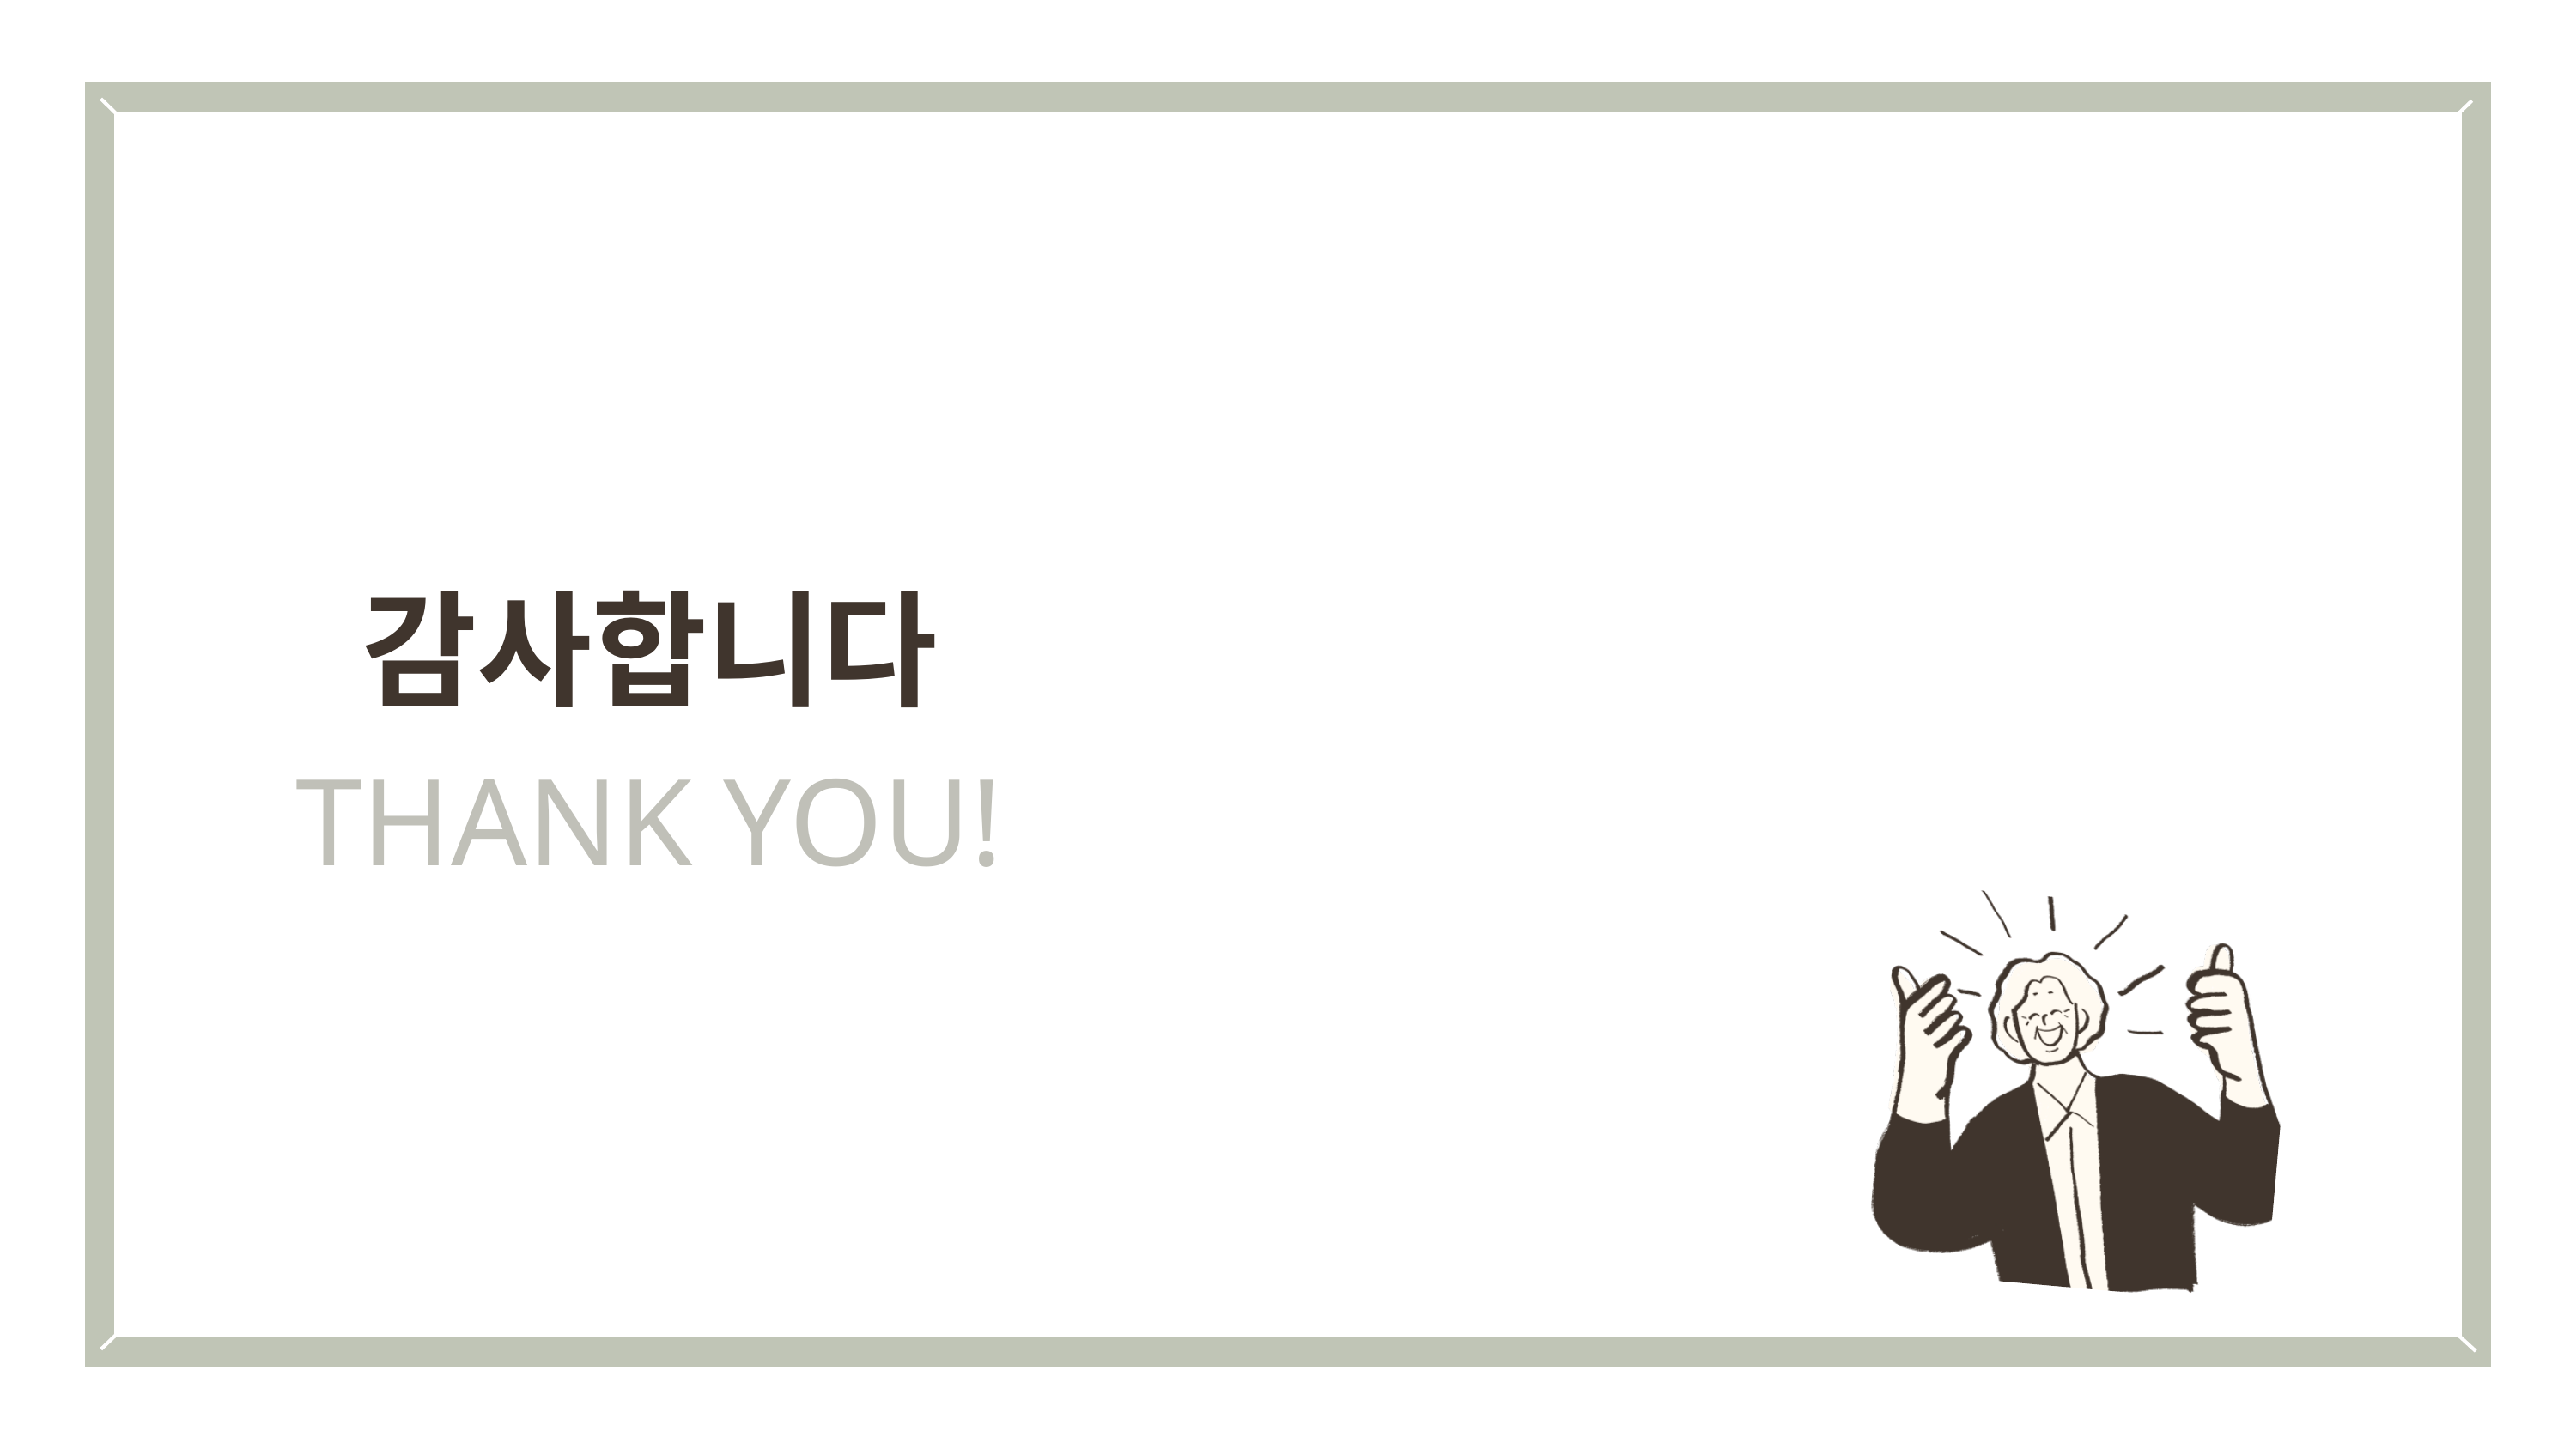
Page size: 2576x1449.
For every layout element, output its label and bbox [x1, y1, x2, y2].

text_box [78, 76, 2497, 1372]
